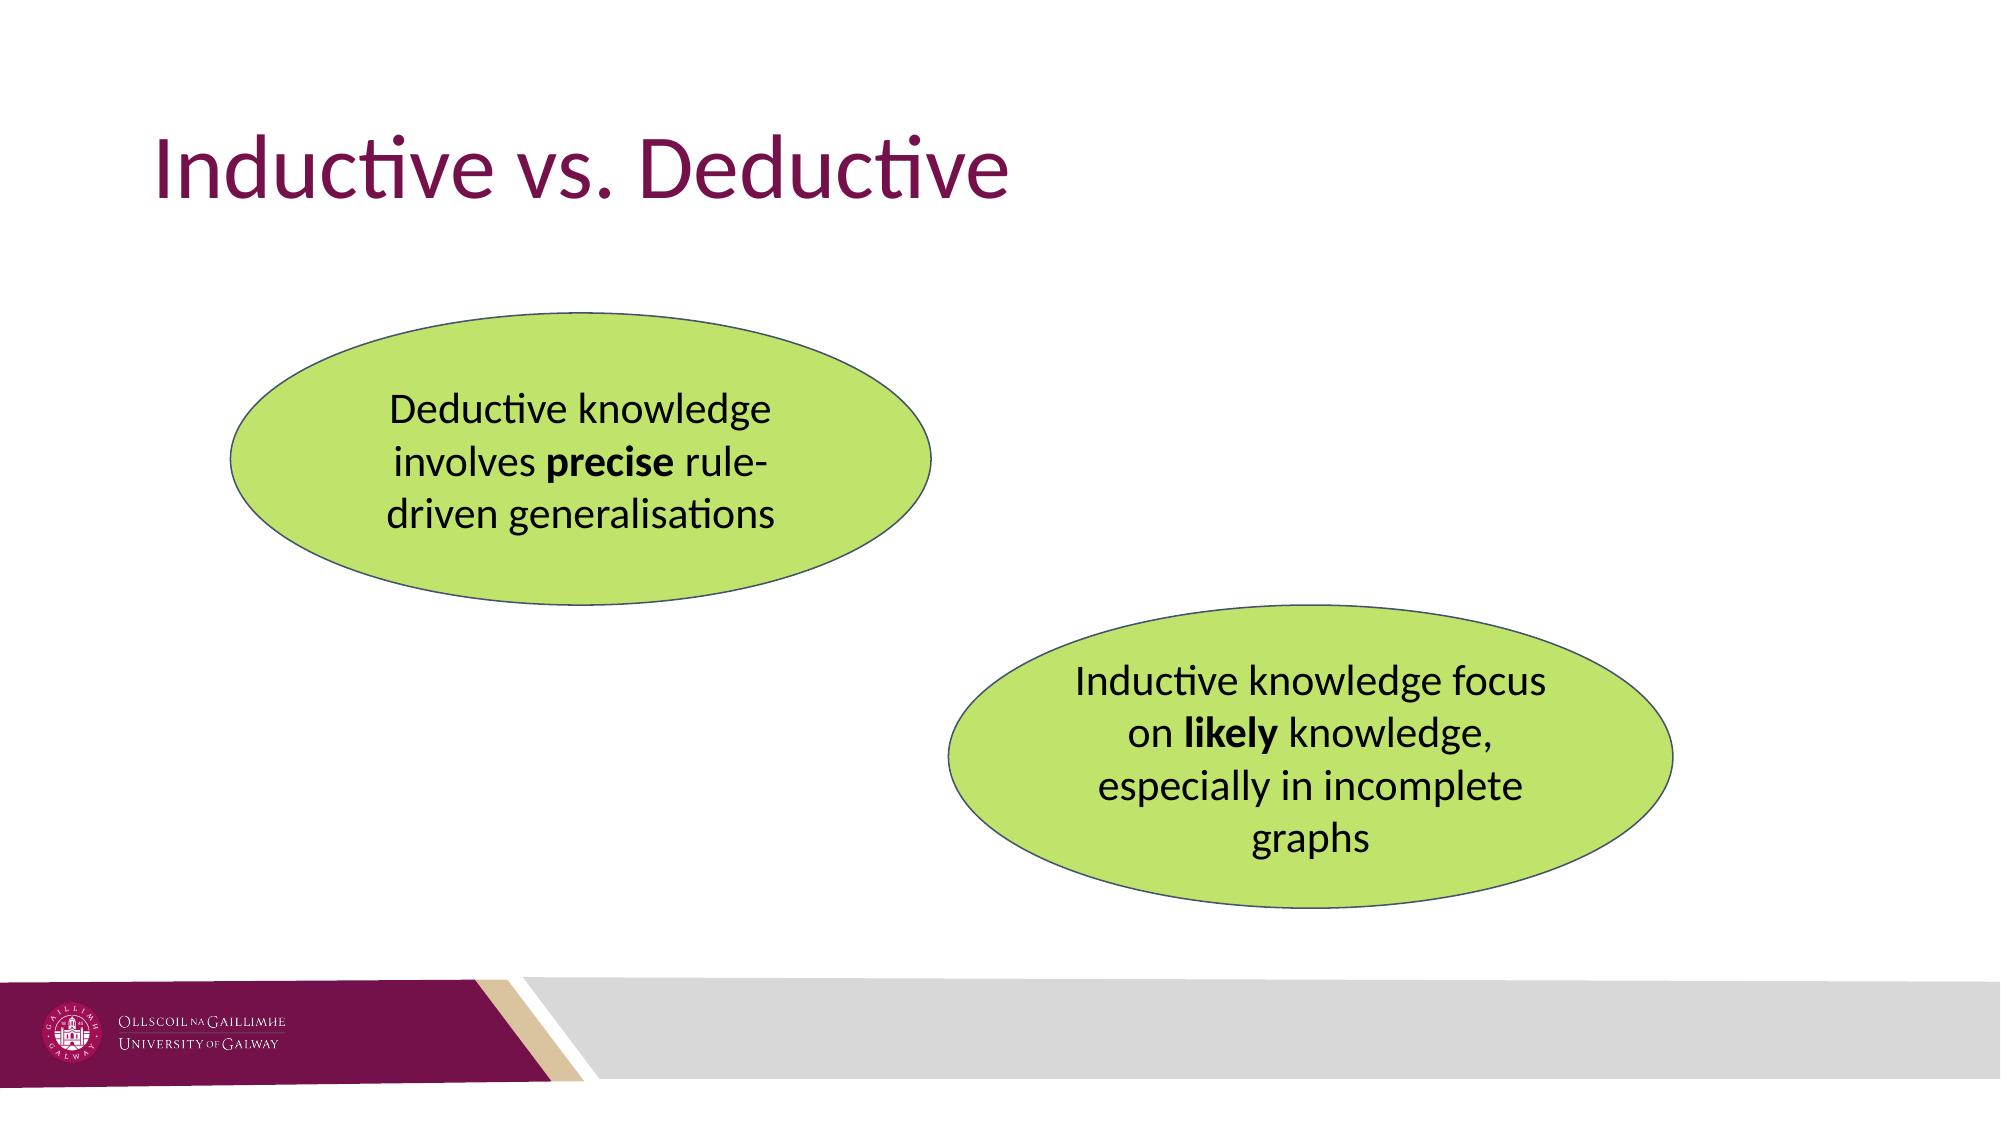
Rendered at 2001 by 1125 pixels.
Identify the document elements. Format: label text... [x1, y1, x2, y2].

text_box Deductive knowledge involves precise rule-driven generalisations [230, 312, 932, 606]
picture [42, 1002, 285, 1063]
title Inductive vs. Deductive [137, 59, 1863, 278]
text_box Inductive knowledge focus on likely knowledge, especially in incomplete graphs [948, 605, 1673, 909]
